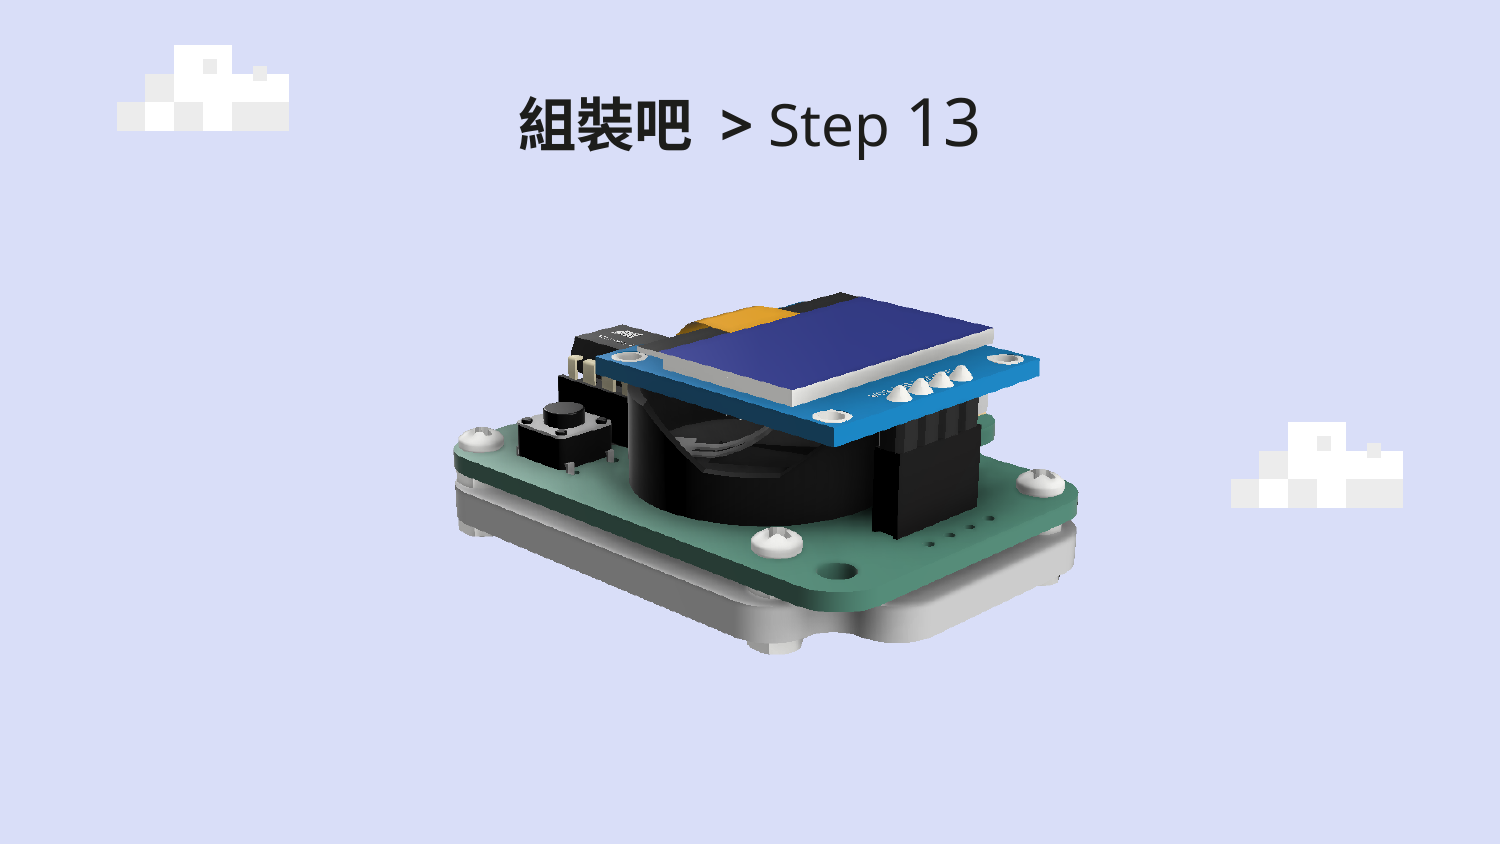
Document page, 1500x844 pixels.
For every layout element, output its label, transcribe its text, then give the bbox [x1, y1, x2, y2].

picture [432, 259, 1098, 676]
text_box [116, 44, 290, 132]
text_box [1230, 421, 1404, 509]
text_box 組裝吧 > Step 13 [118, 72, 1382, 167]
